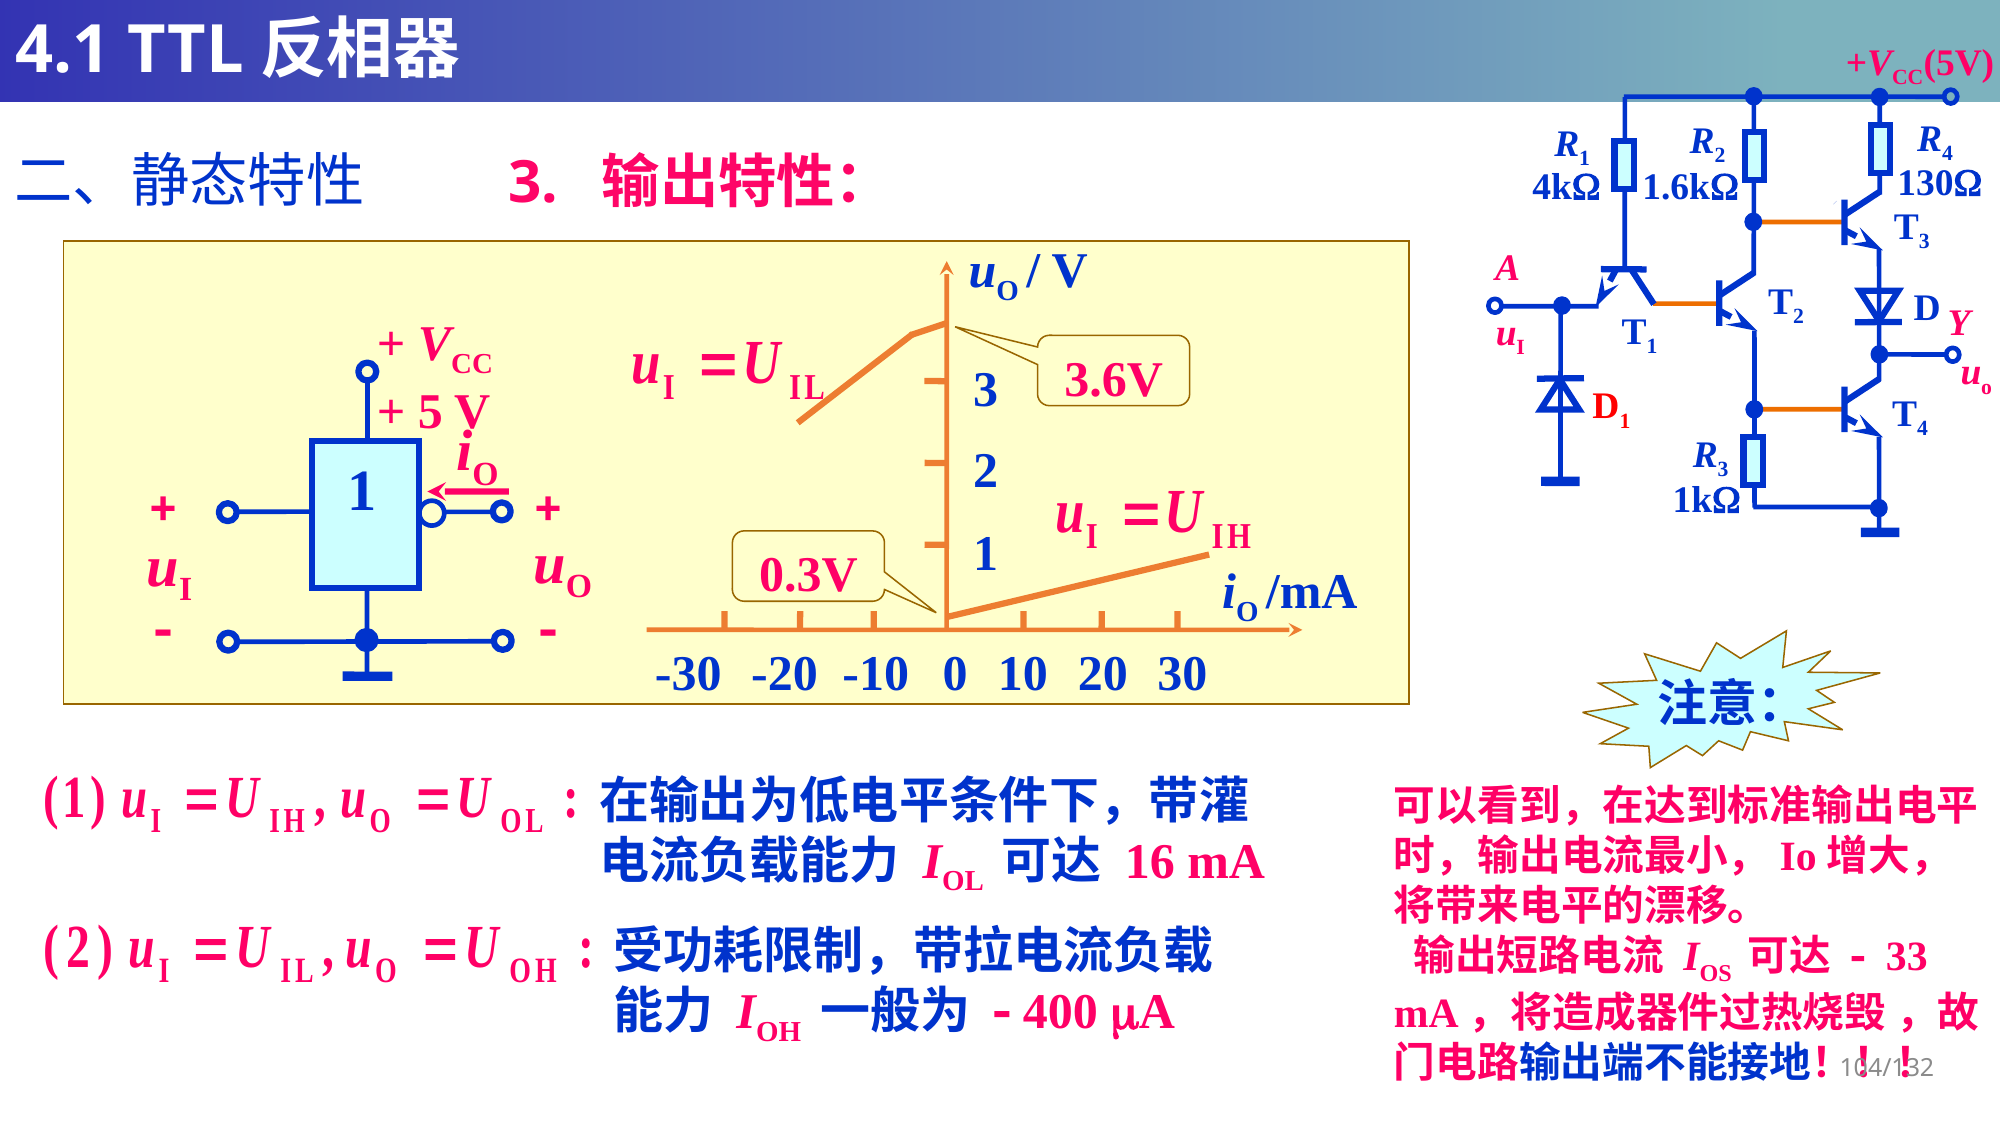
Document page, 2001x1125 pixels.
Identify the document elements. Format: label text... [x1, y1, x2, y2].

text_box 受功耗限制，带拉电流负载能力 IOH 一般为 - 400 A [598, 911, 1261, 1055]
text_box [35, 757, 585, 844]
text_box 二、静态特性 [0, 135, 415, 221]
text_box [63, 240, 640, 705]
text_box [1474, 30, 2000, 533]
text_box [622, 320, 833, 406]
slide_number 104/132 [1797, 1038, 1950, 1099]
text_box 在输出为低电平条件下，带灌电流负载能力 IOL 可达 16 mA [584, 760, 1311, 904]
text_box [1045, 470, 1261, 556]
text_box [131, 303, 640, 677]
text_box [640, 230, 1439, 708]
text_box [35, 906, 604, 995]
text_box 注意： [1582, 630, 1881, 768]
text_box 可以看到，在达到标准输出电平时，输出电流最小，Io增大，将带来电平的漂移。 输出短路电流 IOS 可达 - 33 mA，将造成器件过热烧毁 ，故门电路输出端不能接地！！！ [1379, 771, 2000, 1094]
title 4.1 TTL反相器 [0, 0, 2000, 102]
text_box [797, 322, 948, 423]
